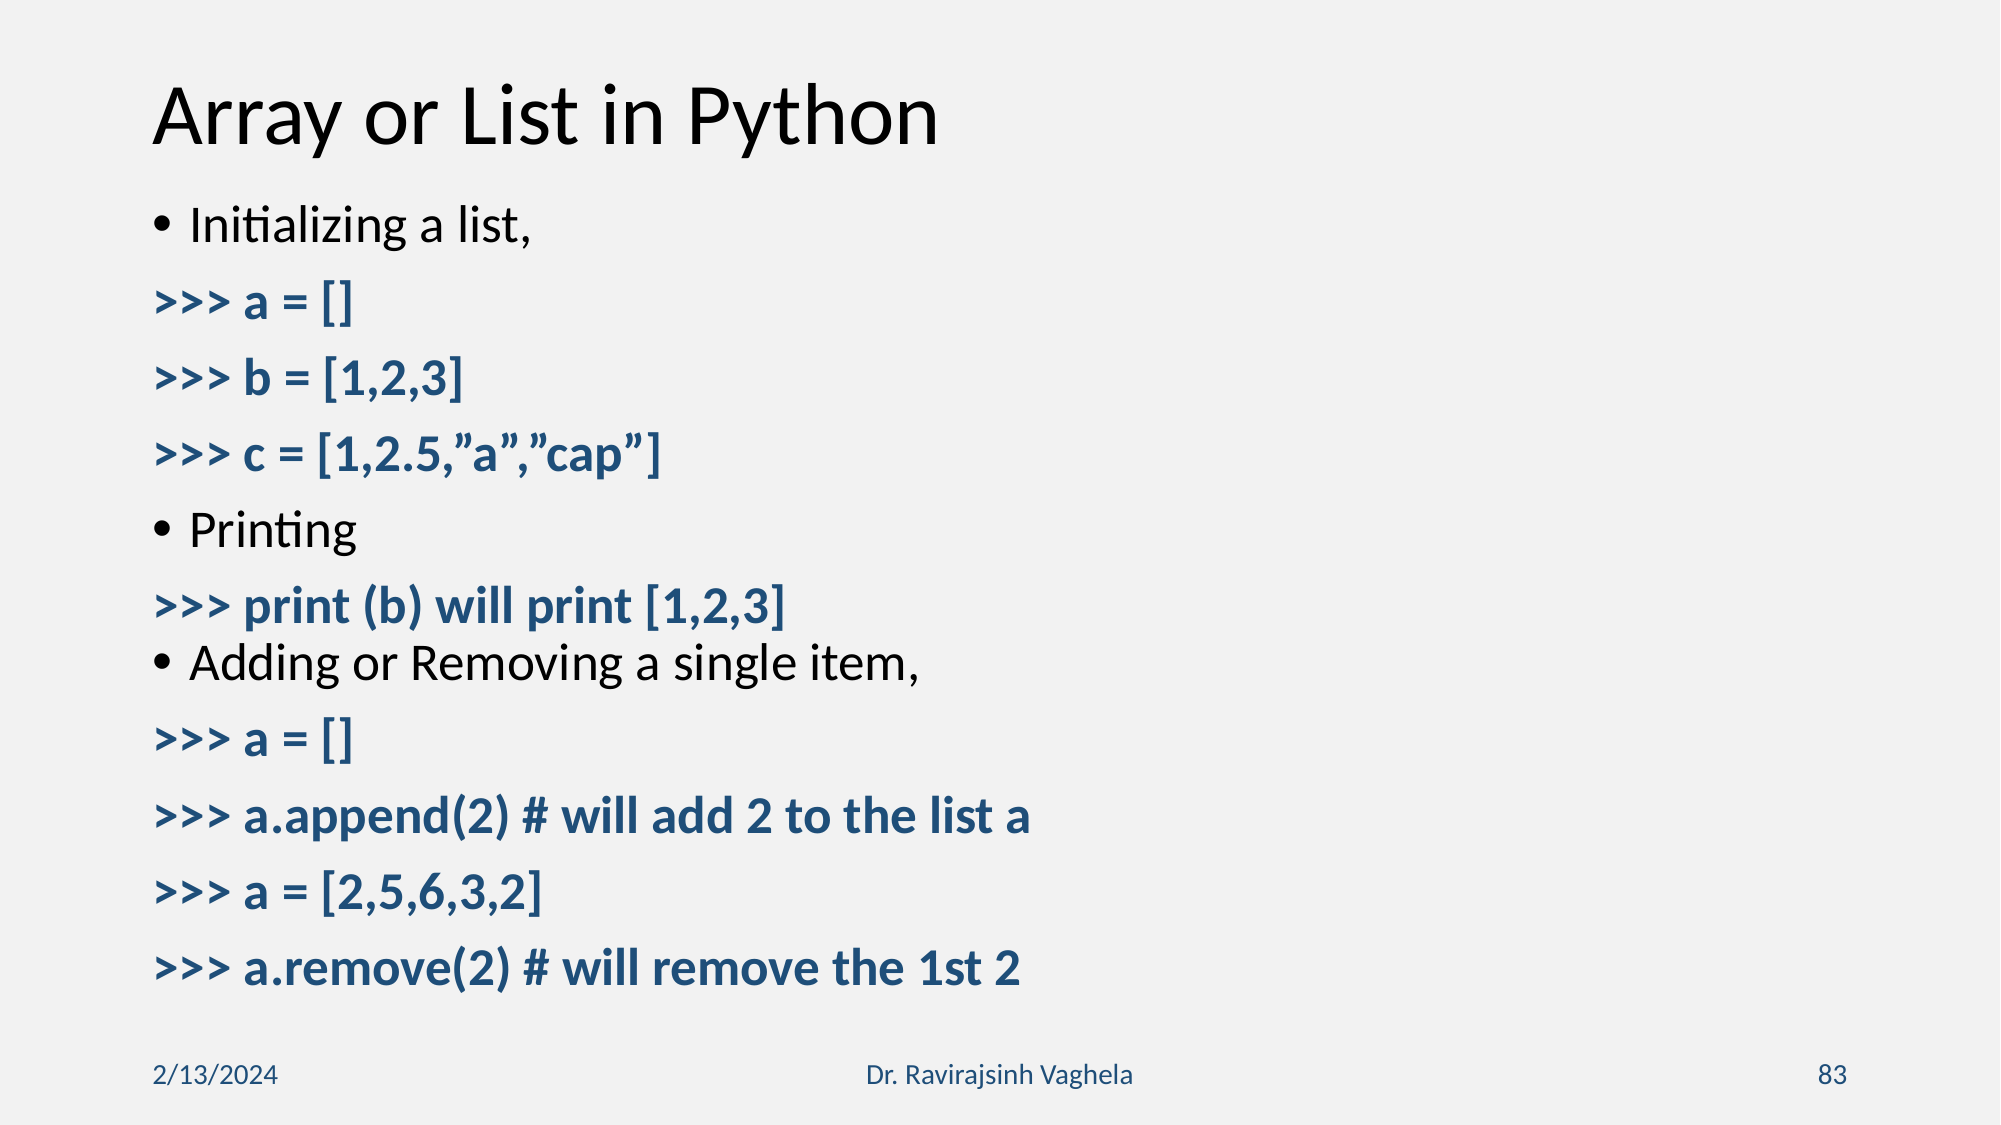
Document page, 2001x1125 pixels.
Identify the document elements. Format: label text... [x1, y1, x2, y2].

footer Dr. Ravirajsinh Vaghela [662, 1042, 1338, 1103]
slide_number ‹#› [1412, 1042, 1863, 1103]
title Array or List in Python [137, 59, 1863, 189]
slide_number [137, 1042, 588, 1103]
list Initializing a list, >>> a = [] >>> b = [1,2,3] >>> c = [1,2.5,”a”,”cap”] Printing >>> print (b) will print [1,2,3] Adding or Removing a single item, >>> a = [] >>> a.append(2) # will add 2 to the list a >>> a = [2,5,6,3,2] >>> a.remove(2) # will remove the 1st 2 [137, 189, 1863, 1013]
